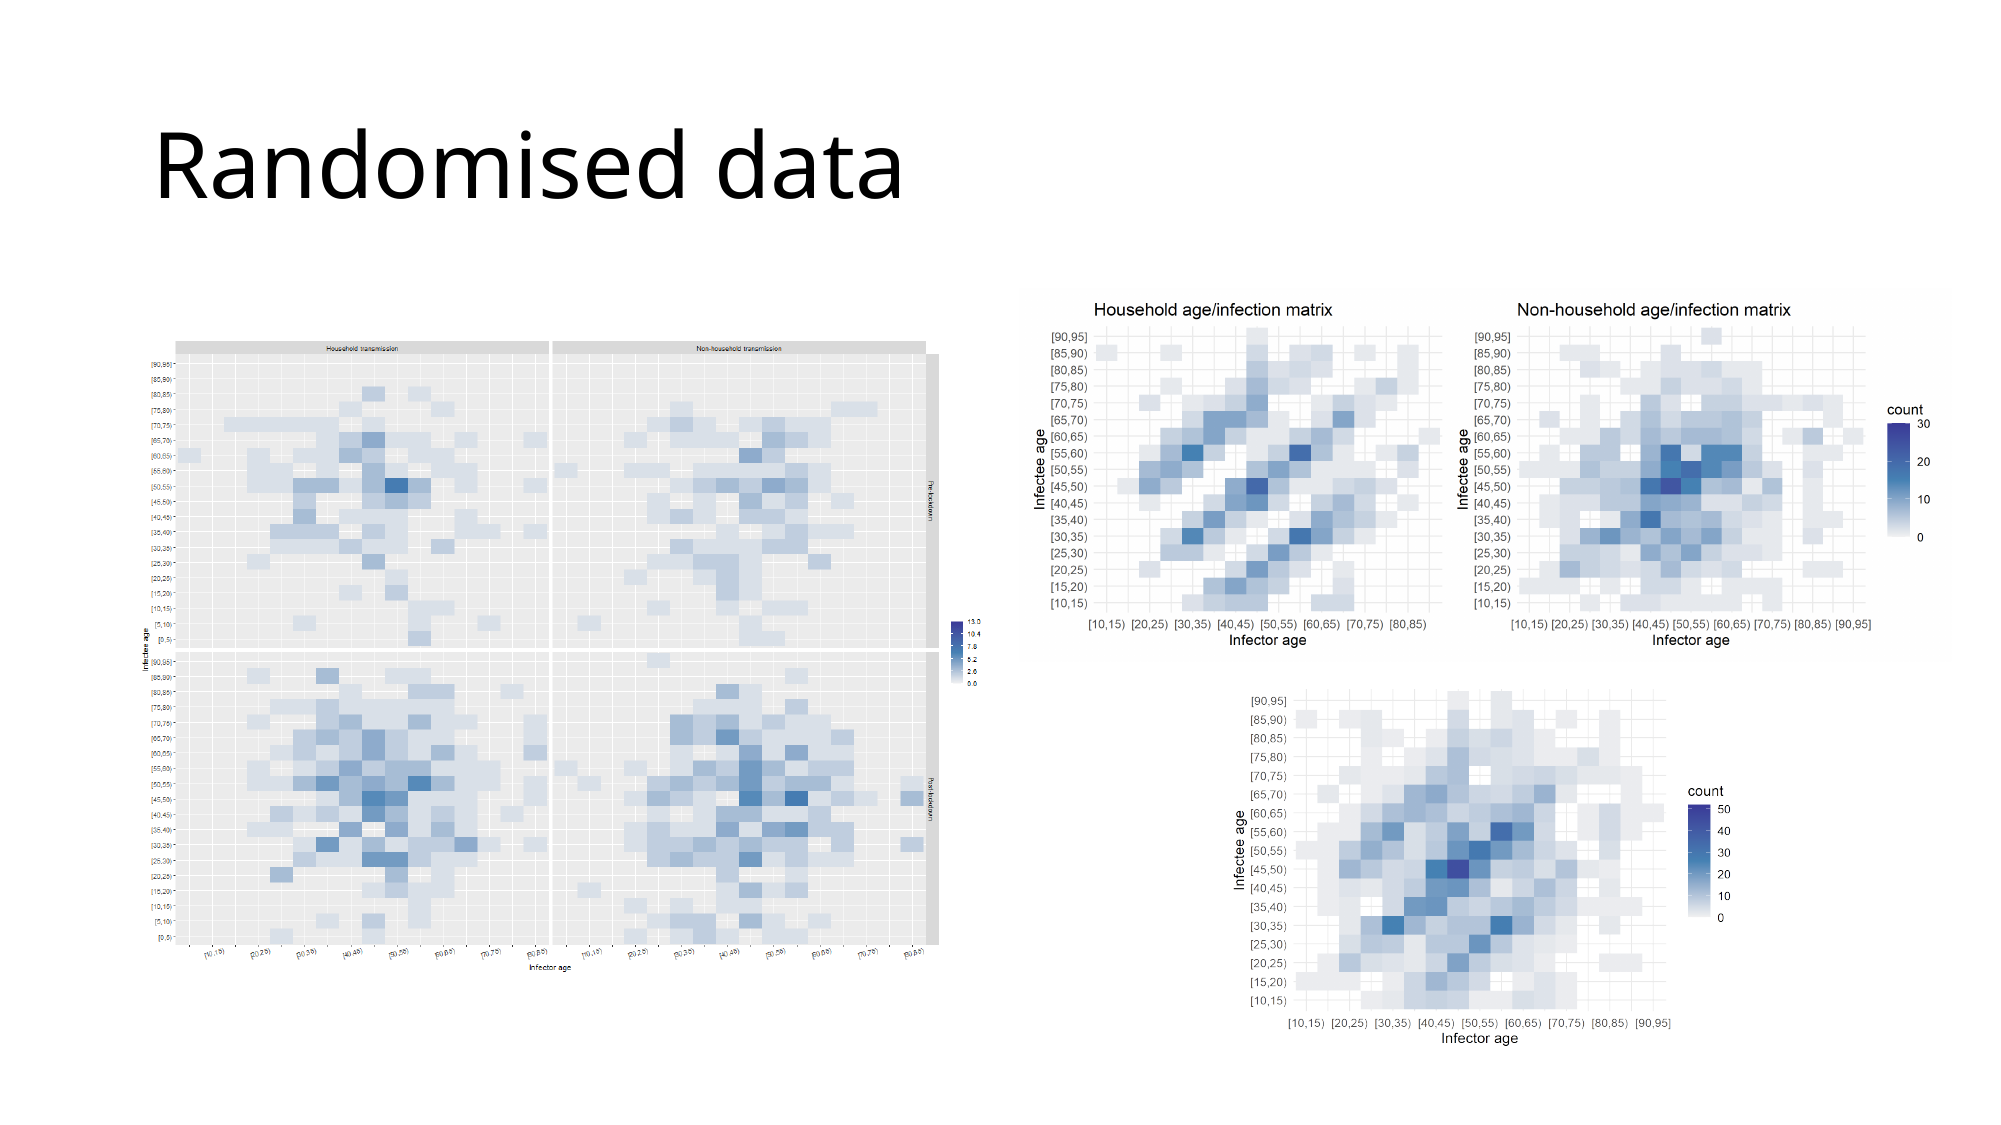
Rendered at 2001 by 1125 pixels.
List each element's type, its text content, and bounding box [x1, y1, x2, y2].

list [137, 337, 988, 975]
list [1019, 288, 1952, 662]
picture [1226, 682, 1745, 1053]
title Randomised data [137, 59, 1863, 278]
